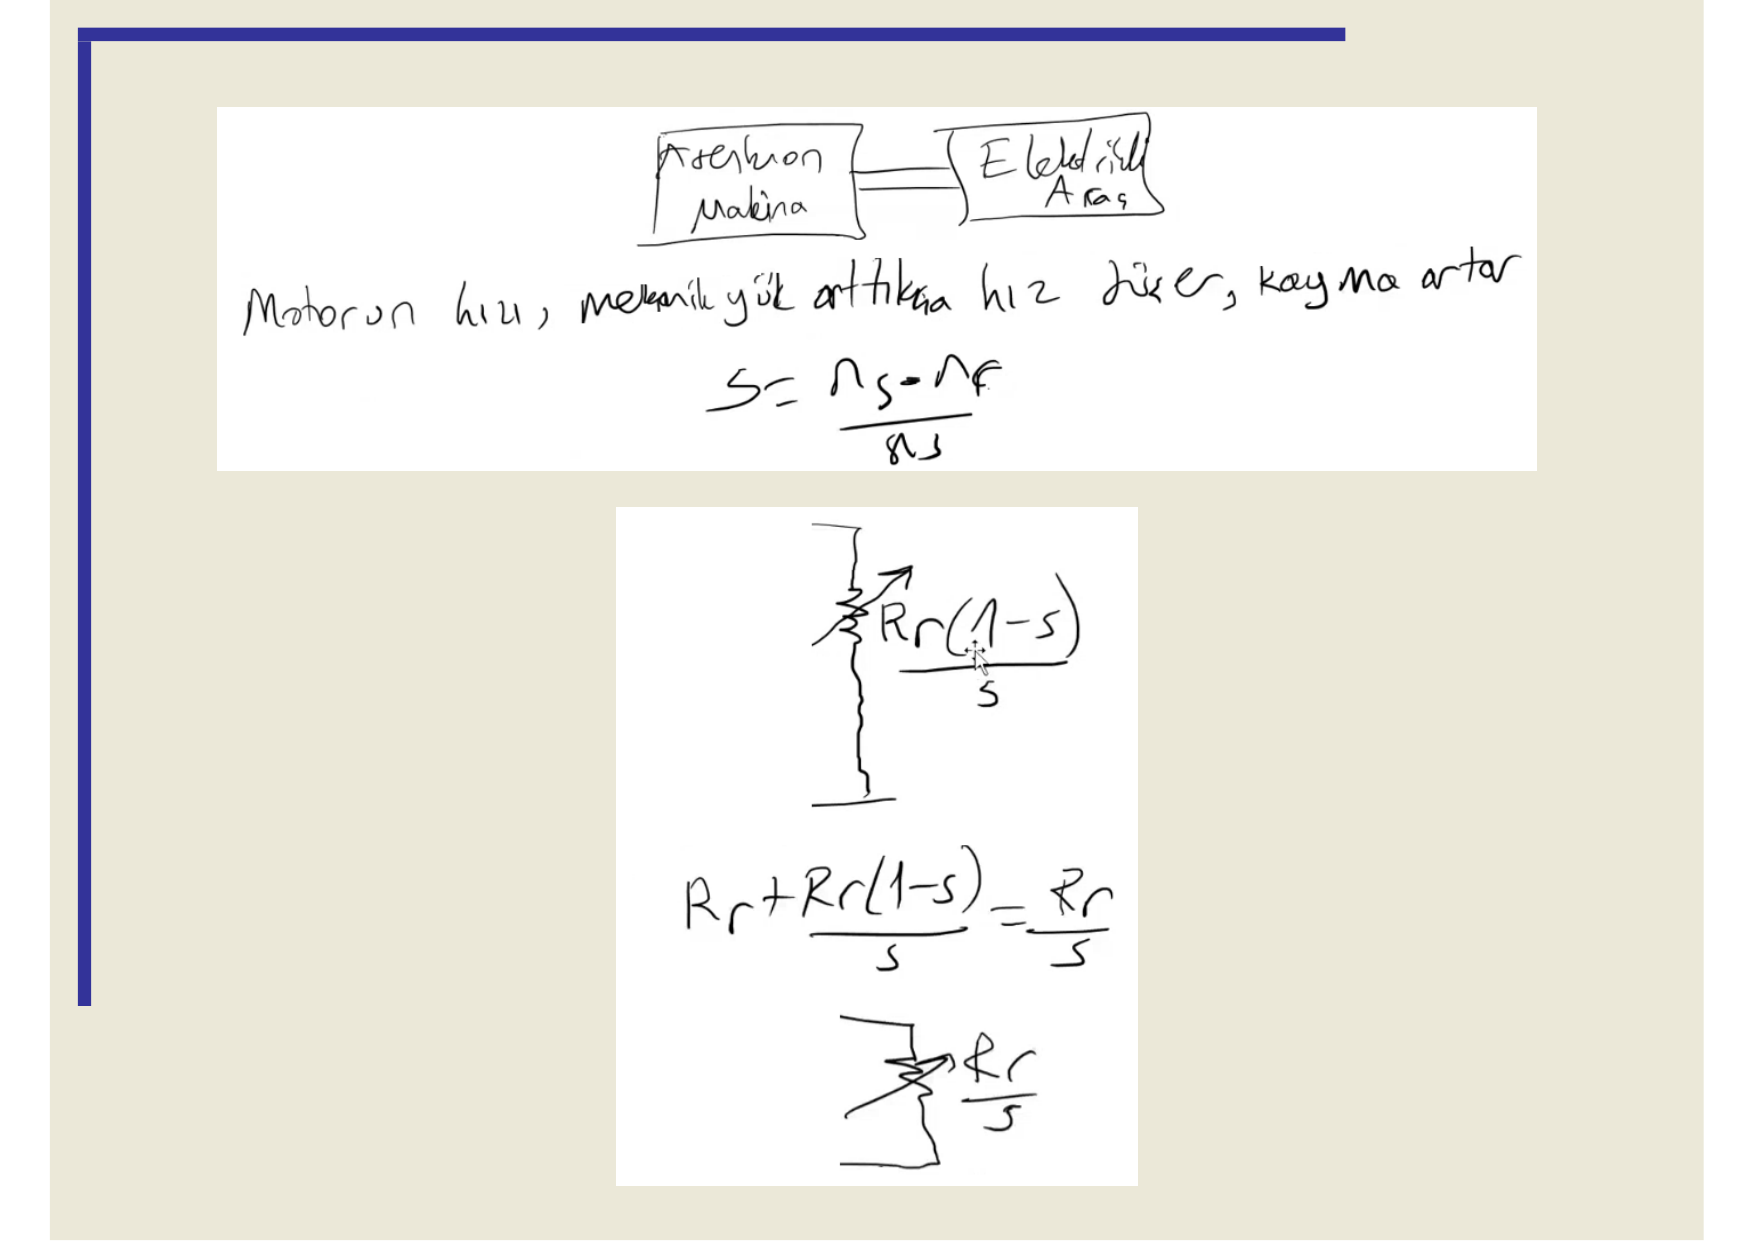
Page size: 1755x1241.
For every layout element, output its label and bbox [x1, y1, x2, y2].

picture [217, 107, 1537, 471]
picture [616, 507, 1138, 1187]
